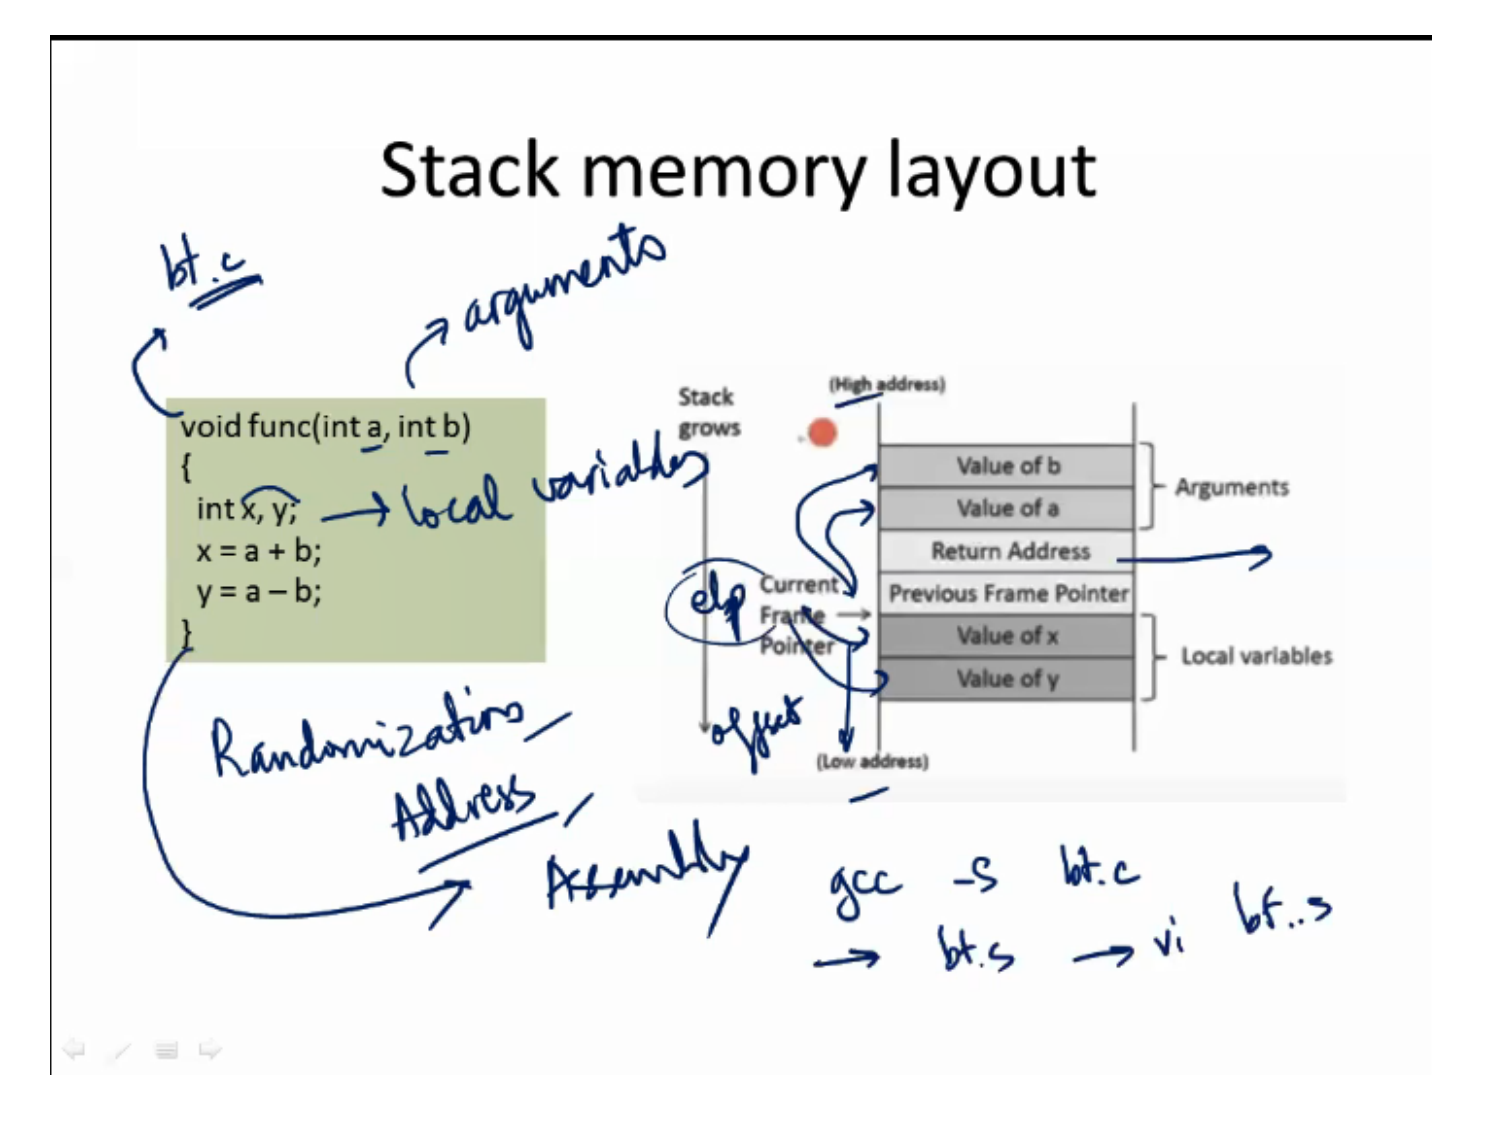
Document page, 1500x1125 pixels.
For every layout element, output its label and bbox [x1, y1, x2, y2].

picture [49, 35, 1432, 1076]
